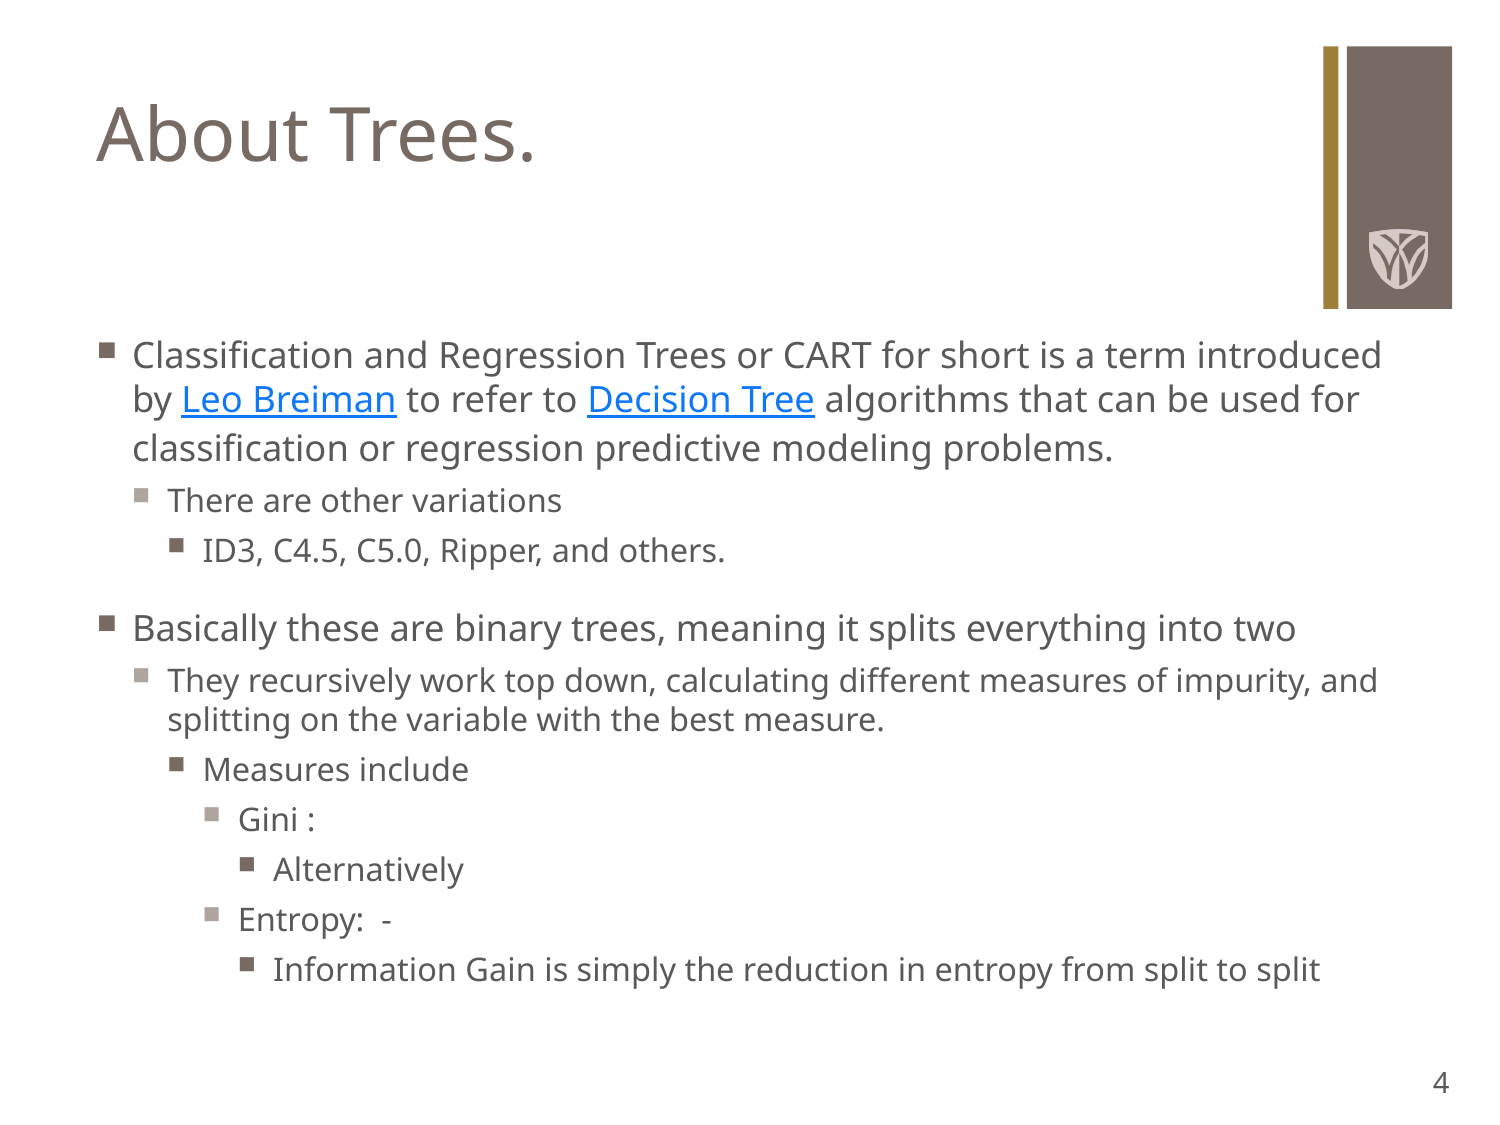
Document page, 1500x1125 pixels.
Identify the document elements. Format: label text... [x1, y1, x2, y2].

slide_number 4 [1373, 1054, 1465, 1115]
title About Trees. [81, 79, 1322, 263]
